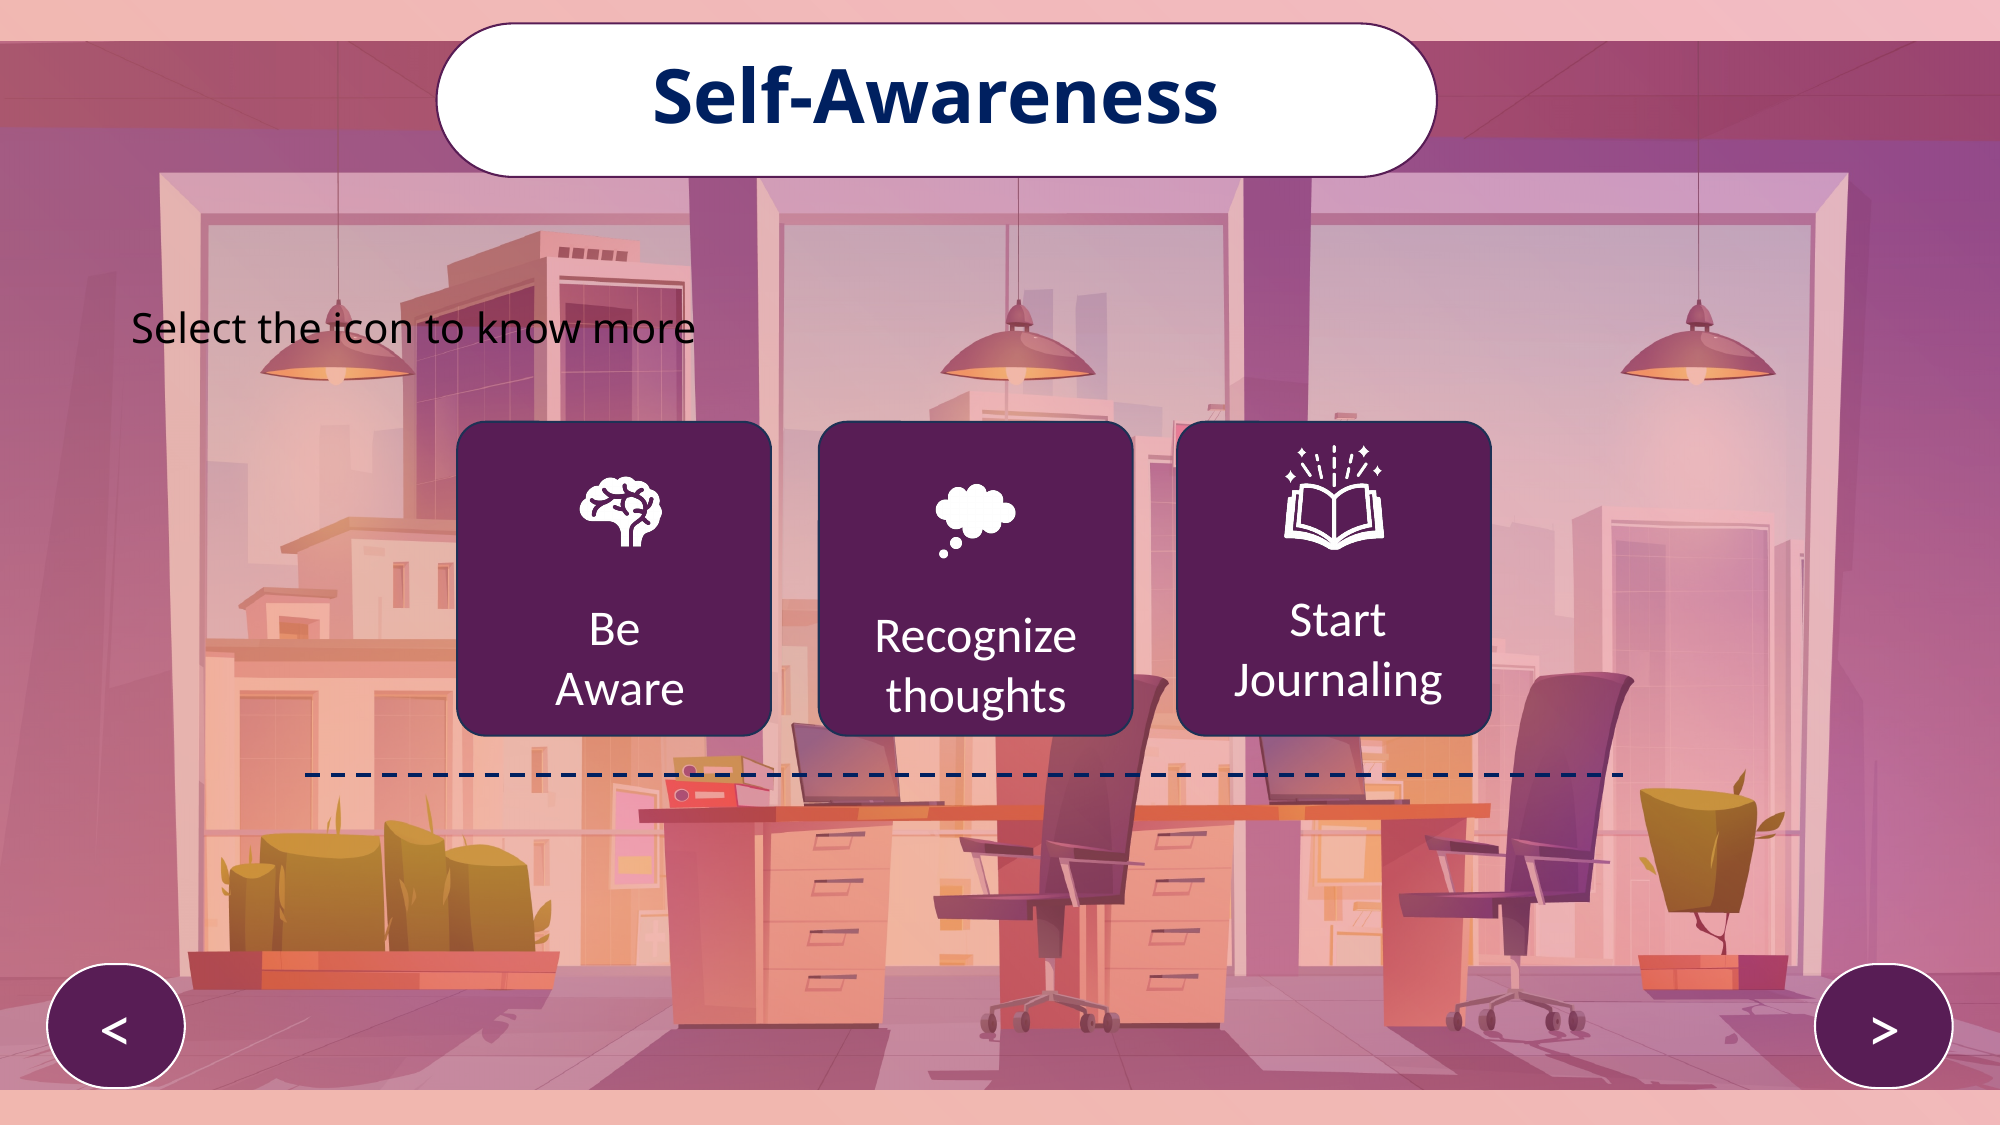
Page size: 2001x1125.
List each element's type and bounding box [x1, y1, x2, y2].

text_box [0, 0, 2000, 1125]
